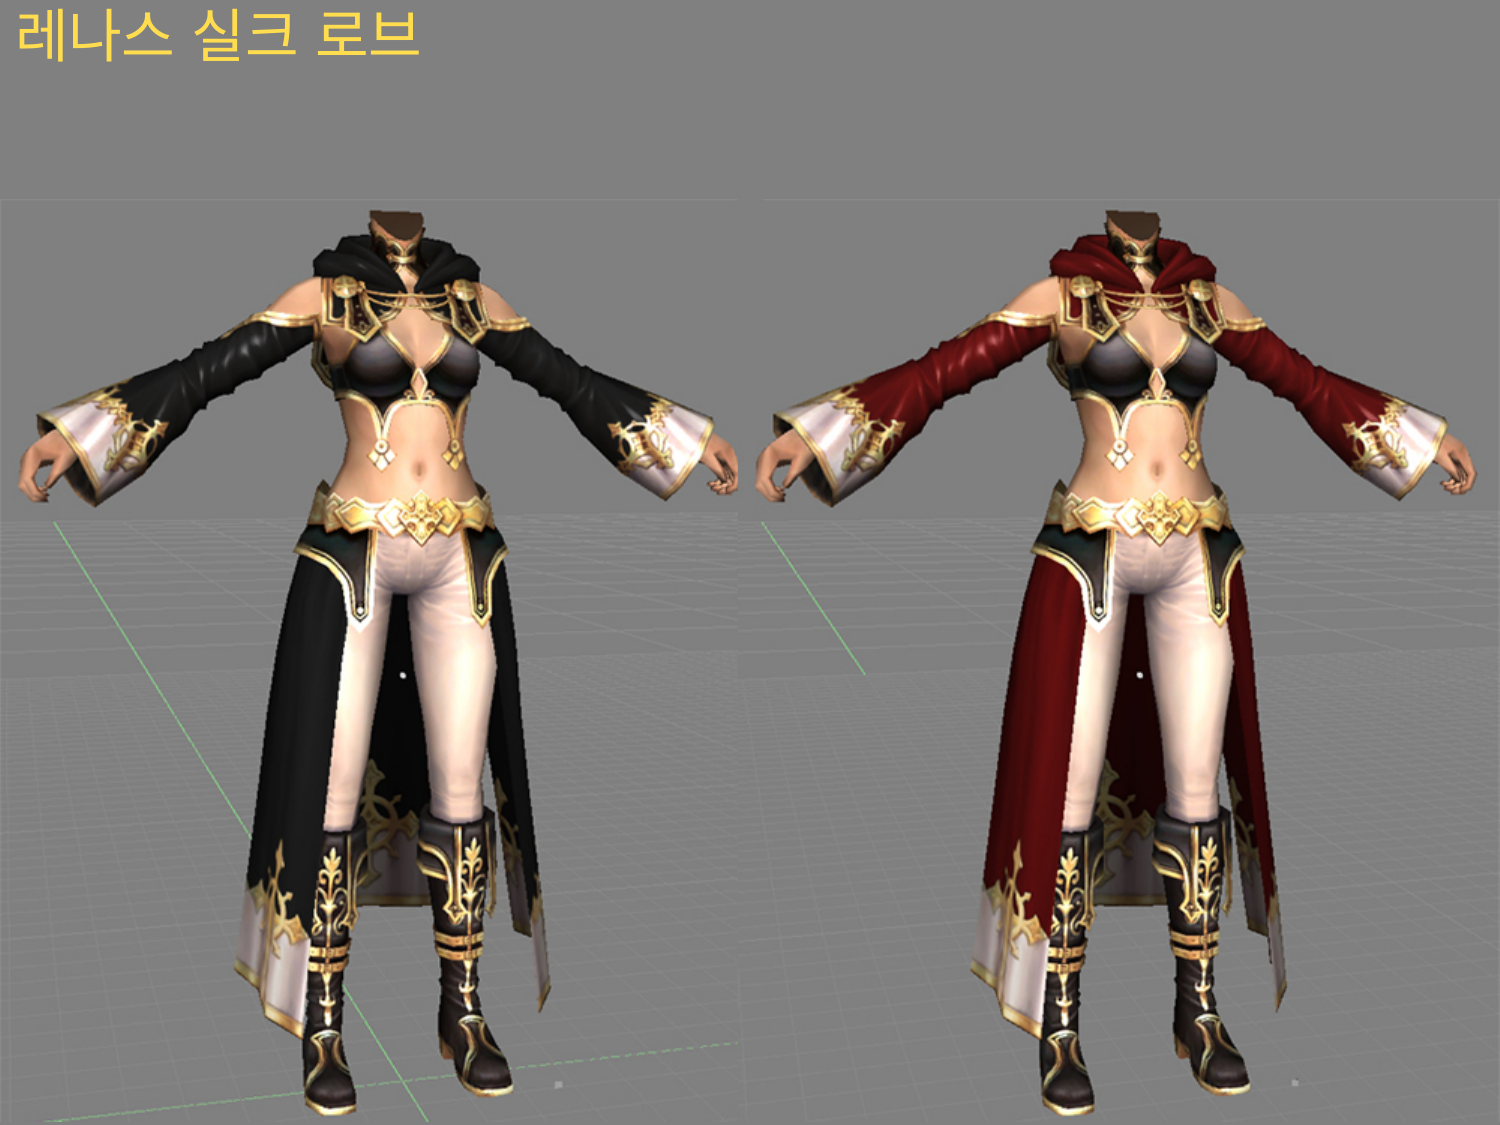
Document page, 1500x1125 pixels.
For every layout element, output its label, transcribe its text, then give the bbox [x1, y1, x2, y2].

picture [0, 198, 1500, 1122]
title 레나스 실크 로브 [0, 0, 1378, 79]
